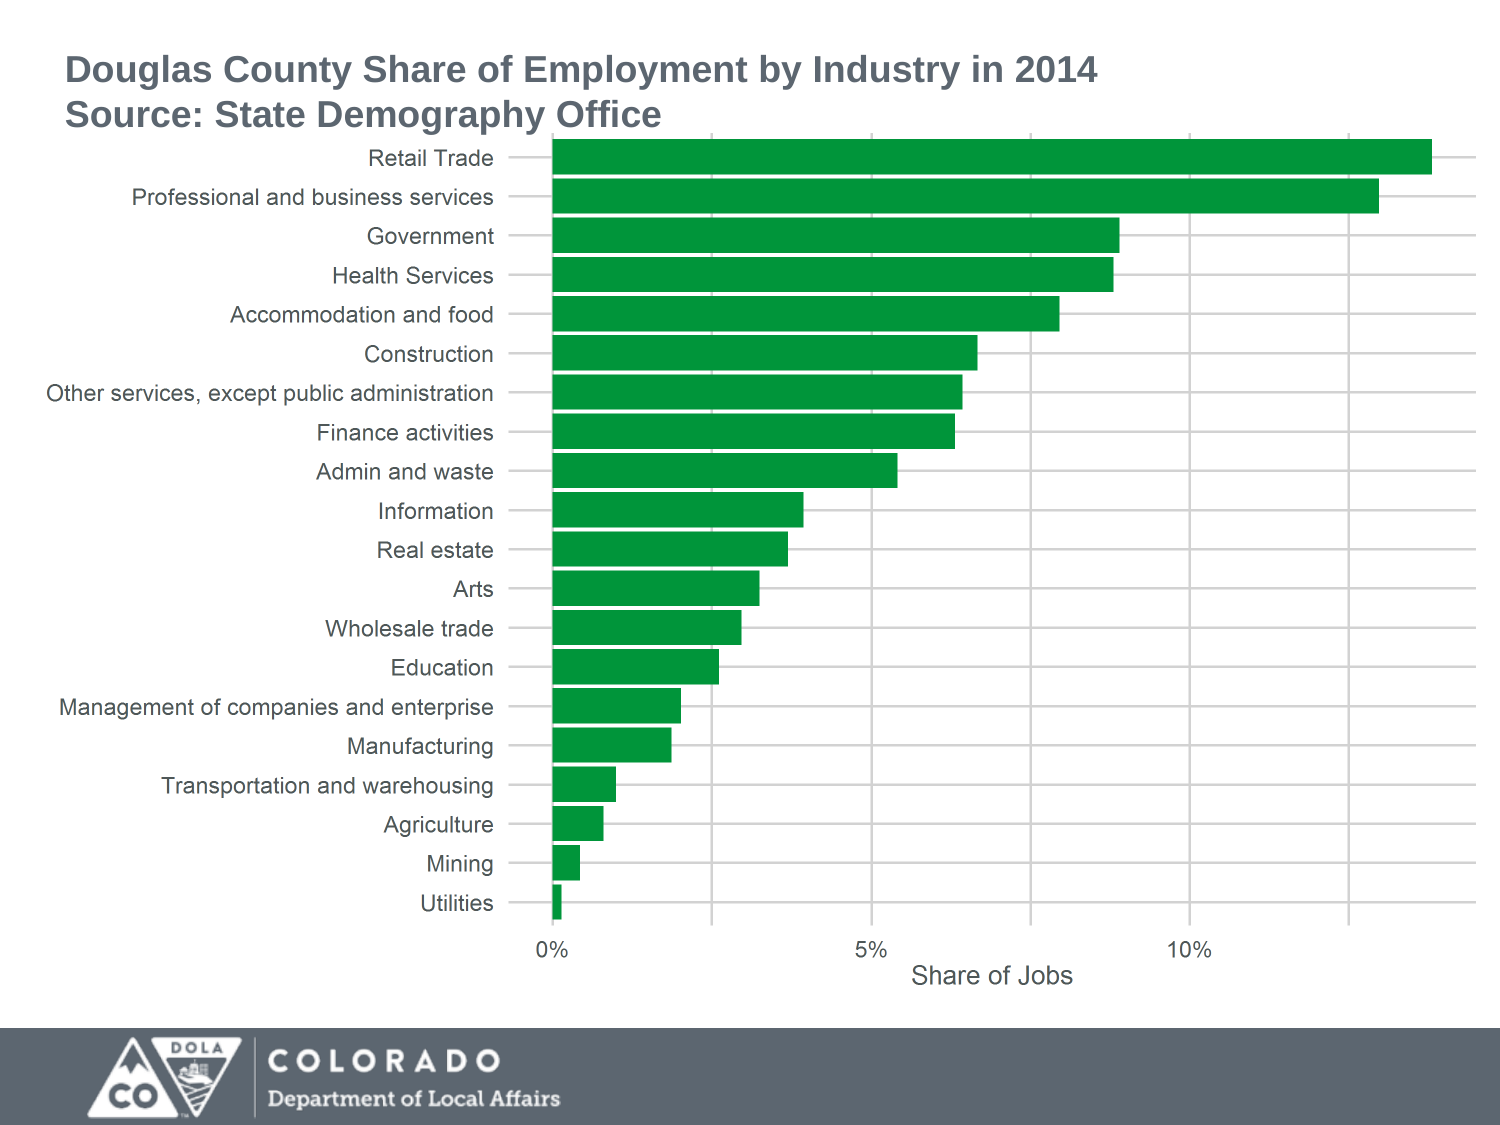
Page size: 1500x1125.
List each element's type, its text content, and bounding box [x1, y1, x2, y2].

picture [86, 1036, 561, 1119]
picture [5, 112, 1482, 999]
text_box Douglas County Share of Employment by Industry in 2014 Source: State Demography Office [50, 37, 1489, 143]
